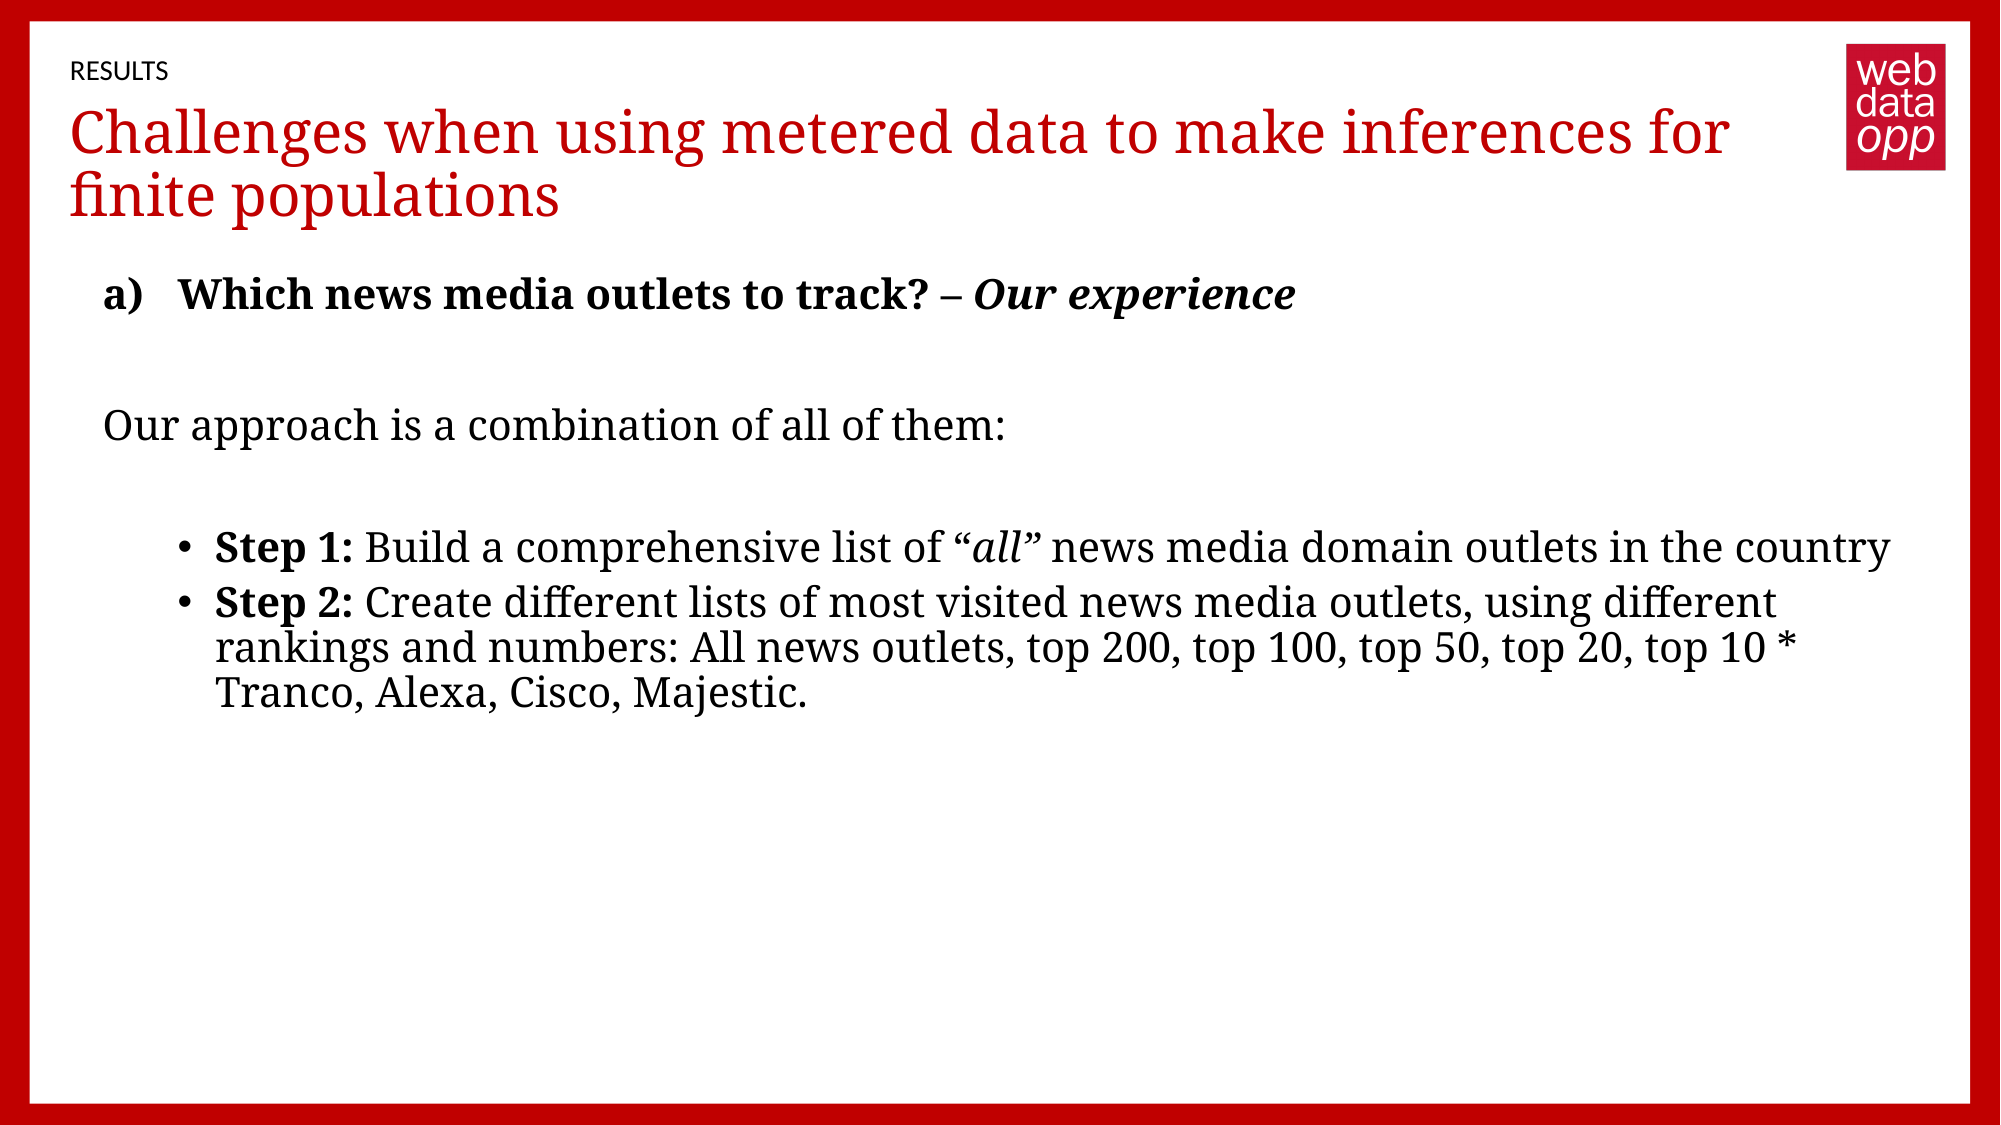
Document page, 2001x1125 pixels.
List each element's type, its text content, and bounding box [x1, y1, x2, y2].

list RESULTS [54, 48, 1747, 95]
title Challenges when using metered data to make inferences for finite populations [54, 130, 1807, 202]
picture [1845, 42, 1948, 174]
list Which news media outlets to track? – Our experience Our approach is a combination of all of them: Step 1: Build a comprehensive list of “all” news media domain outlets in the country Step 2: Create different lists of most visited news media outlets, using different rankings and numbers: All news outlets, top 200, top 100, top 50, top 20, top 10 * Tranco, Alexa, Cisco, Majestic. [87, 265, 1913, 1047]
